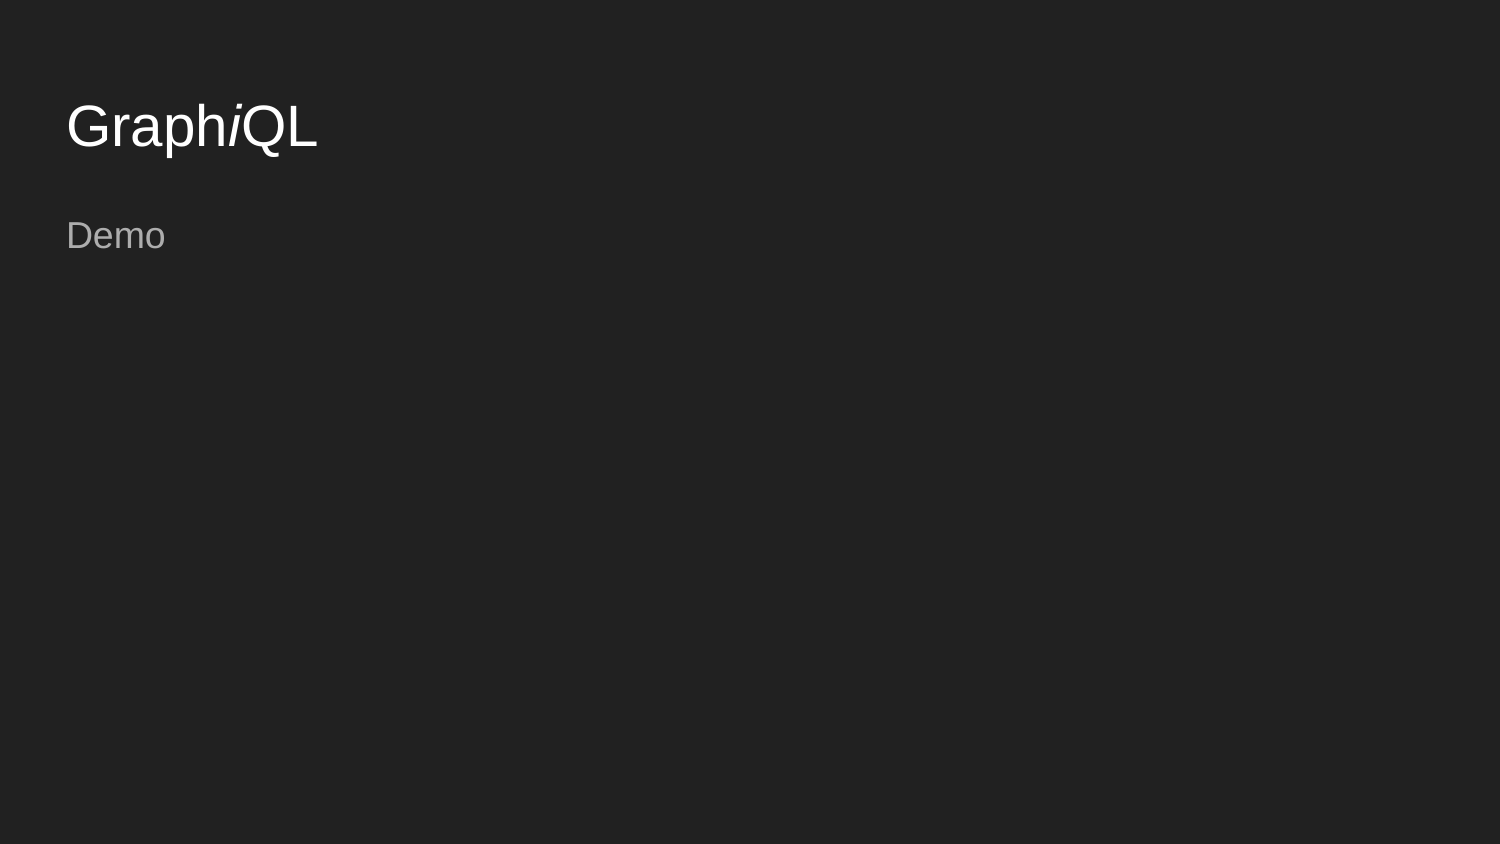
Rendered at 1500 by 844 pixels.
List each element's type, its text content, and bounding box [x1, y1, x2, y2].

list Demo [51, 189, 1449, 750]
title GraphiQL [51, 72, 1449, 167]
